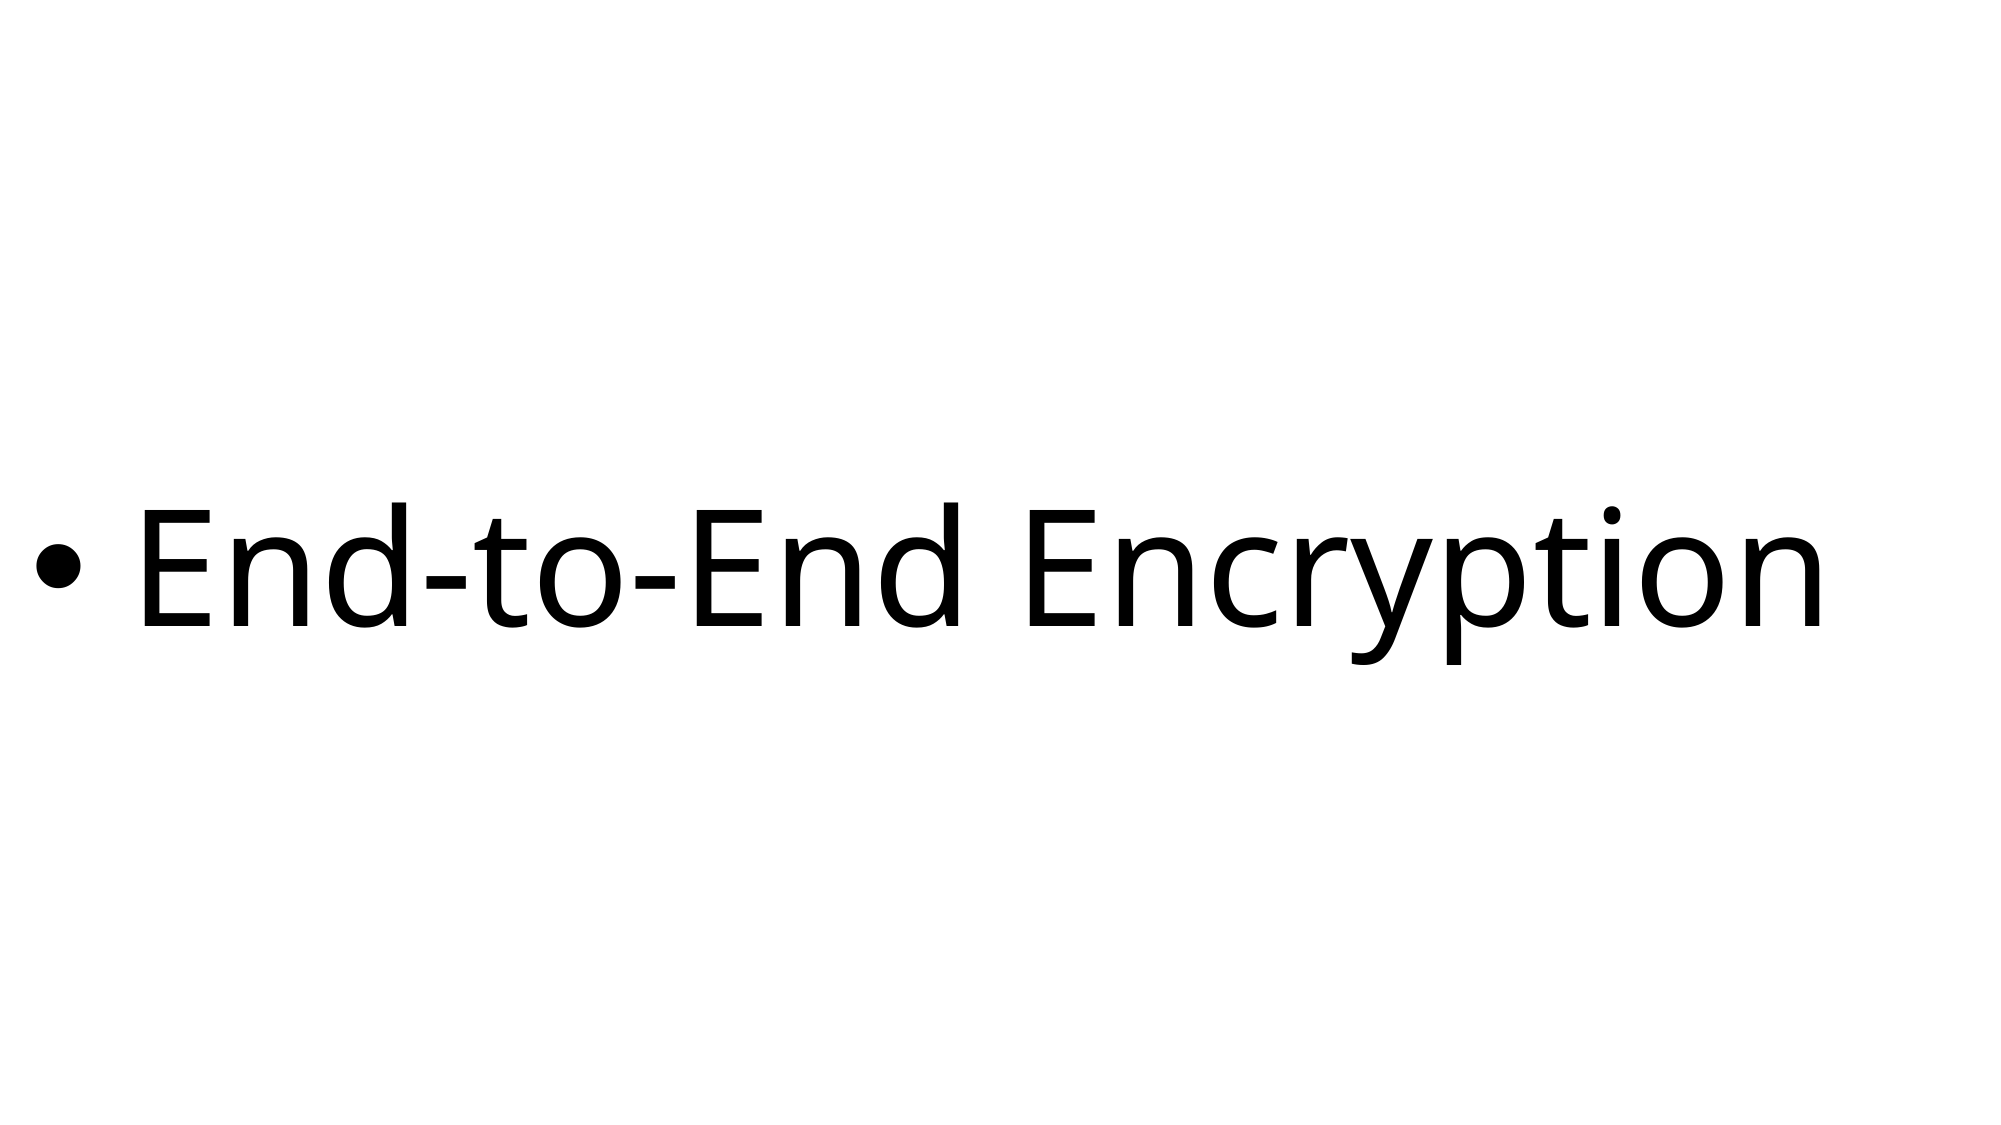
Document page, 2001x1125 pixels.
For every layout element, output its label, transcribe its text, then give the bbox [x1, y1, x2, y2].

title End-to-End Encryption [15, 464, 2000, 683]
